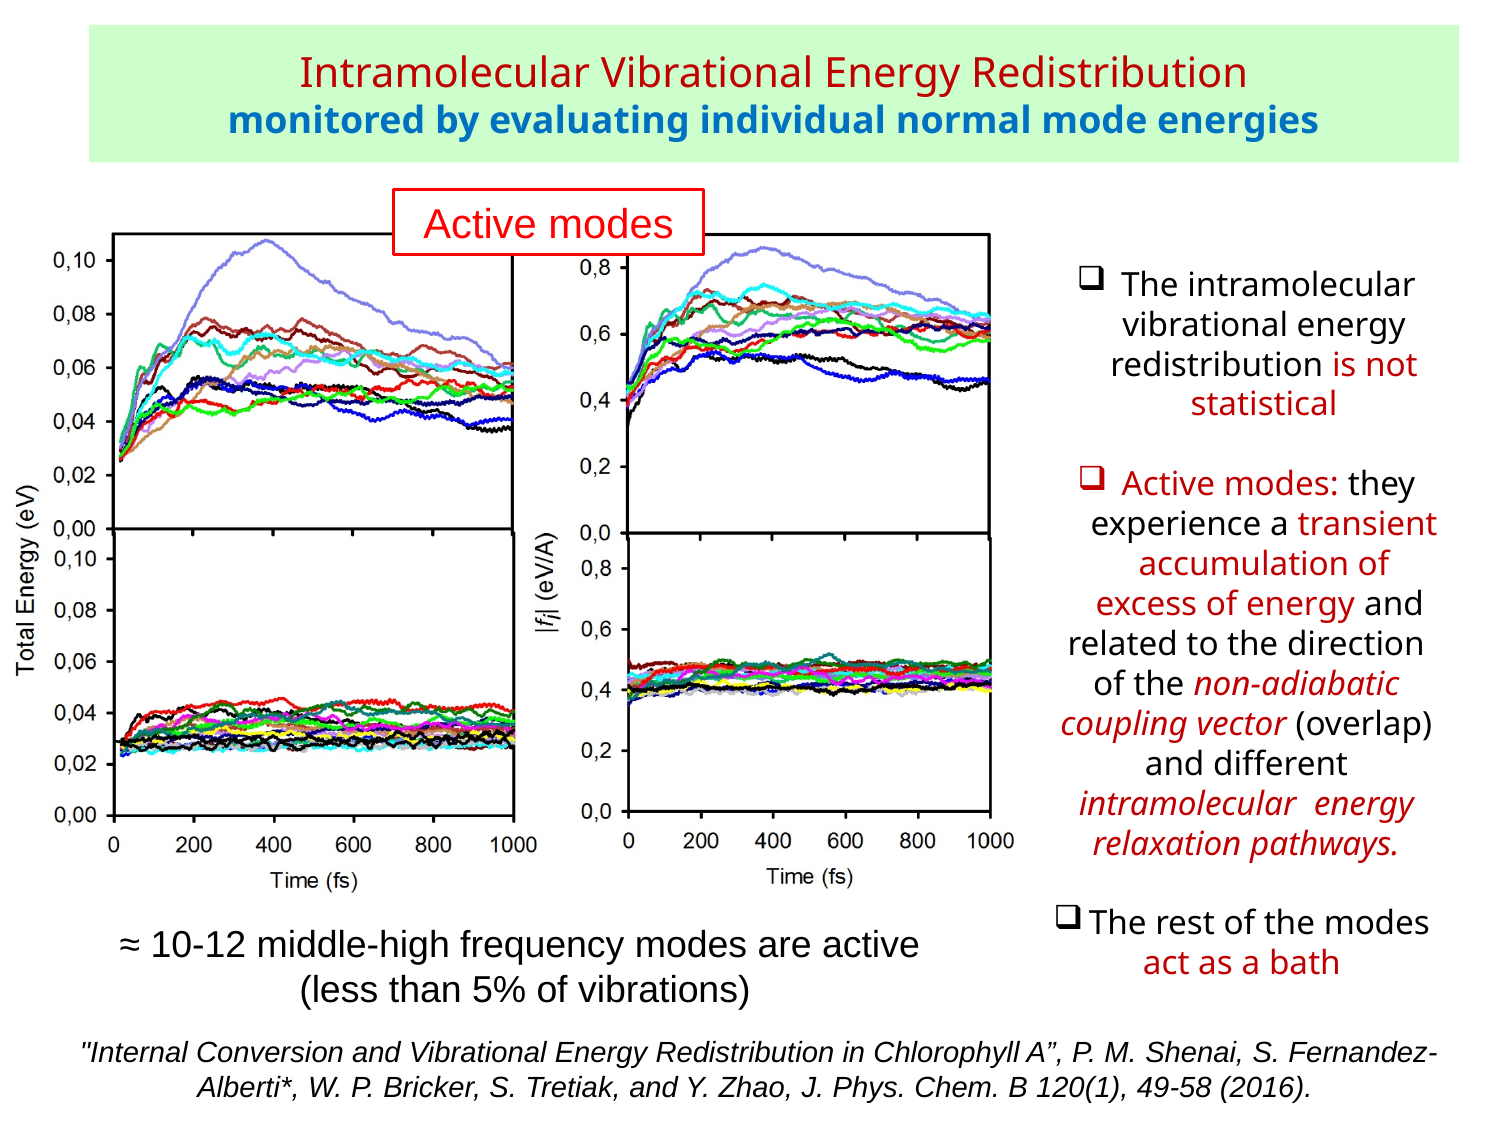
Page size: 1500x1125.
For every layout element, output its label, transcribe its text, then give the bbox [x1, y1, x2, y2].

text_box The intramolecular vibrational energy redistribution is not statistical Active modes: they experience a transient accumulation of excess of energy and related to the direction of the non-adiabatic coupling vector (overlap) and different intramolecular energy relaxation pathways. The rest of the modes act as a bath [1033, 255, 1459, 989]
picture [0, 189, 1015, 921]
text_box ≈ 10-12 middle-high frequency modes are active (less than 5% of vibrations) [50, 928, 1000, 1018]
text_box Intramolecular Vibrational Energy Redistribution monitored by evaluating individual normal mode energies [89, 24, 1459, 163]
text_box "Internal Conversion and Vibrational Energy Redistribution in Chlorophyll A”, P. M. Shenai, S. Fernandez-Alberti*, W. P. Bricker, S. Tretiak, and Y. Zhao, J. Phys. Chem. B 120(1), 49-58 (2016). [19, 1026, 1500, 1112]
